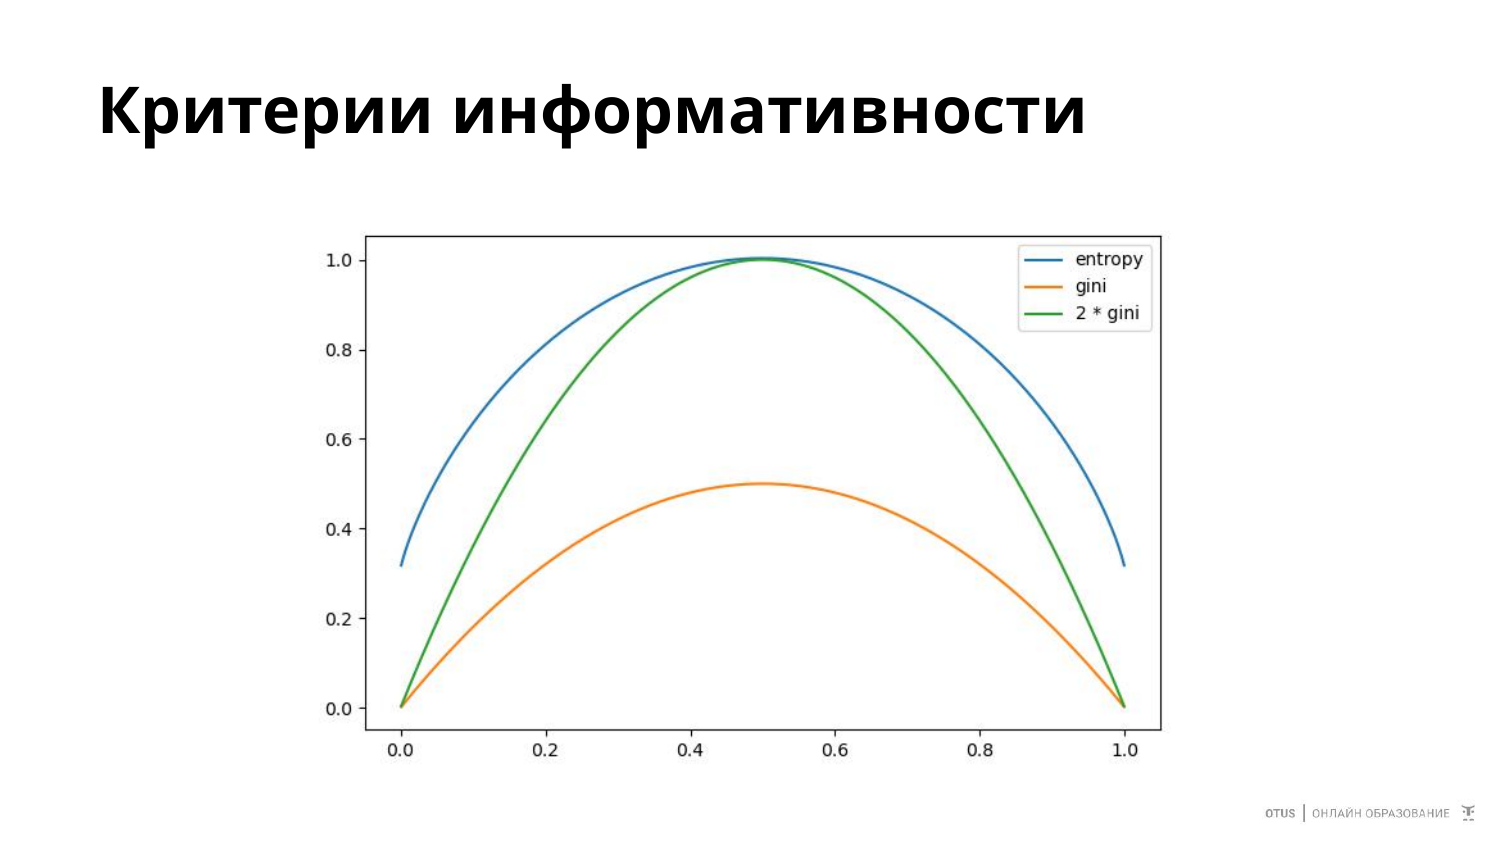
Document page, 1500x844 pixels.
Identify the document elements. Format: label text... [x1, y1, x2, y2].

picture [237, 159, 1475, 825]
title Критерии информативности [82, 54, 1480, 234]
